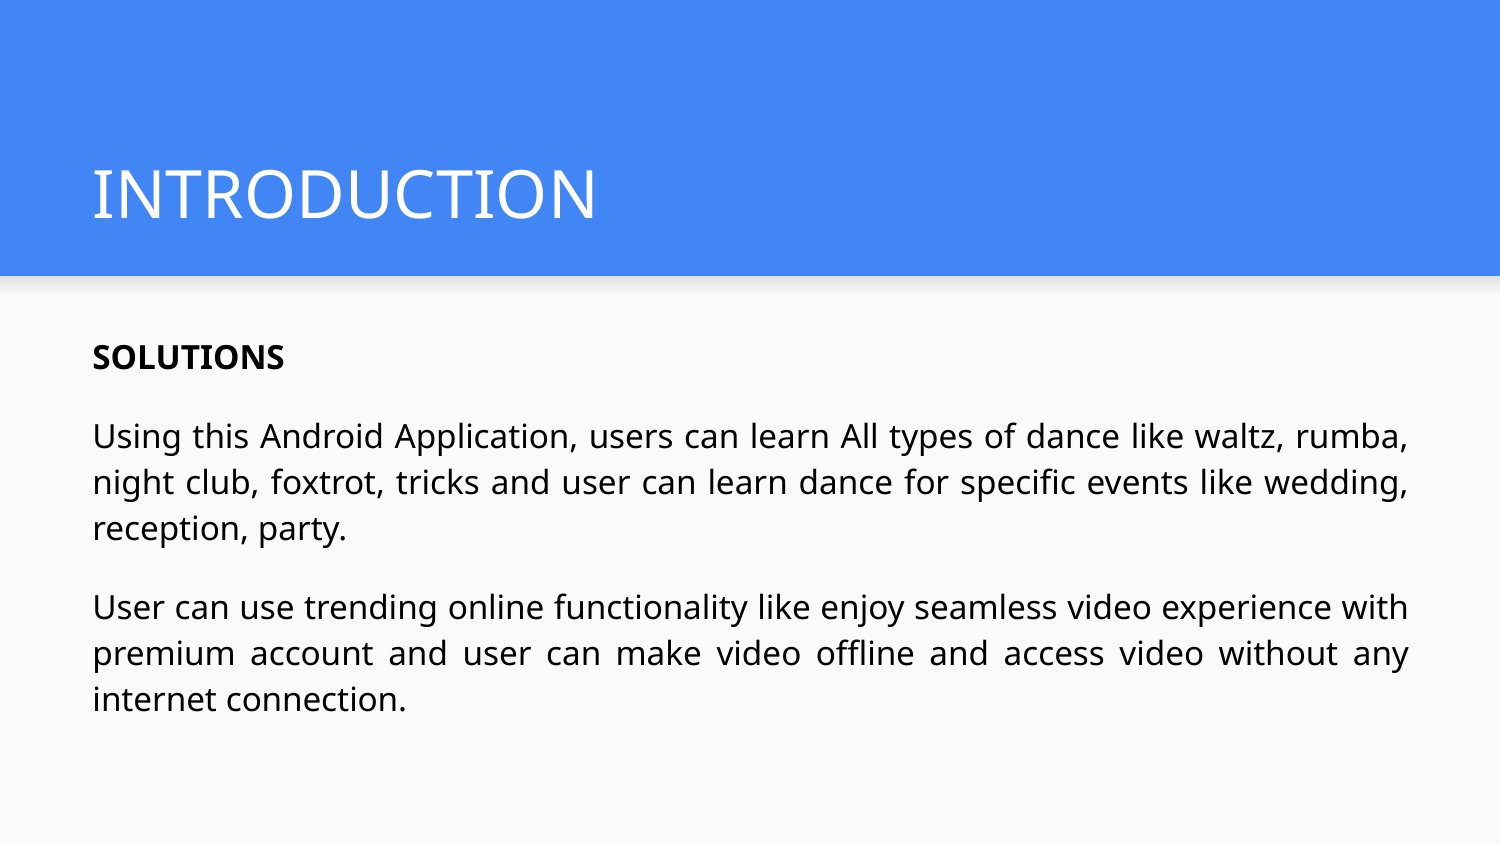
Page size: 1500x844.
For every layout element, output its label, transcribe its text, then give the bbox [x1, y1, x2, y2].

title INTRODUCTION [77, 121, 1427, 248]
list SOLUTIONS Using this Android Application, users can learn All types of dance like waltz, rumba, night club, foxtrot, tricks and user can learn dance for specific events like wedding, reception, party. User can use trending online functionality like enjoy seamless video experience with premium account and user can make video offline and access video without any internet connection. [77, 314, 1427, 760]
